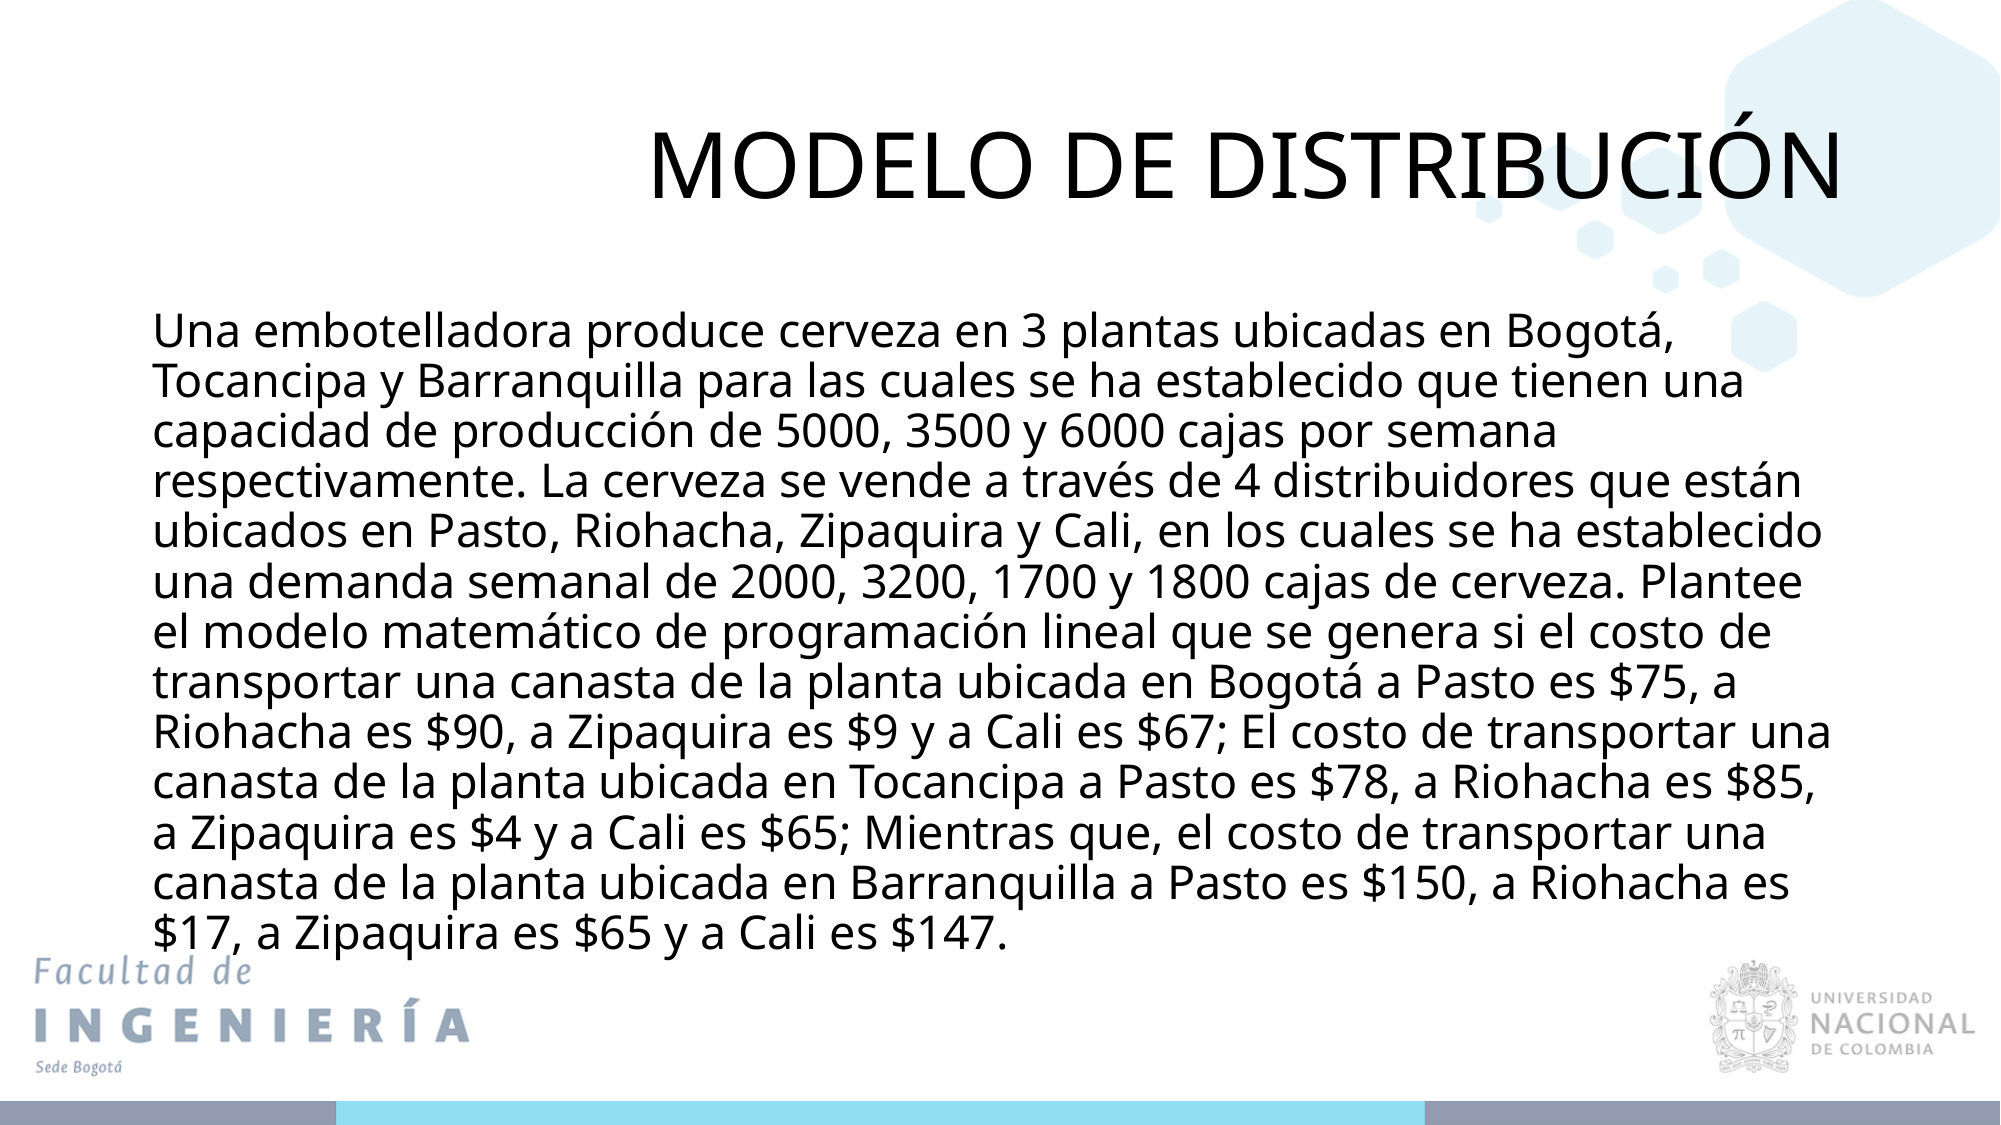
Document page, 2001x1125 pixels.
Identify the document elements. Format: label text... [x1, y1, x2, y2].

title MODELO DE DISTRIBUCIÓN [137, 59, 1863, 278]
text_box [0, 0, 2000, 1125]
list Una embotelladora produce cerveza en 3 plantas ubicadas en Bogotá, Tocancipa y Barranquilla para las cuales se ha establecido que tienen una capacidad de producción de 5000, 3500 y 6000 cajas por semana respectivamente. La cerveza se vende a través de 4 distribuidores que están ubicados en Pasto, Riohacha, Zipaquira y Cali, en los cuales se ha establecido una demanda semanal de 2000, 3200, 1700 y 1800 cajas de cerveza. Plantee el modelo matemático de programación lineal que se genera si el costo de transportar una canasta de la planta ubicada en Bogotá a Pasto es $75, a Riohacha es $90, a Zipaquira es $9 y a Cali es $67; El costo de transportar una canasta de la planta ubicada en Tocancipa a Pasto es $78, a Riohacha es $85, a Zipaquira es $4 y a Cali es $65; Mientras que, el costo de transportar una canasta de la planta ubicada en Barranquilla a Pasto es $150, a Riohacha es $17, a Zipaquira es $65 y a Cali es $147. [137, 299, 1863, 1014]
